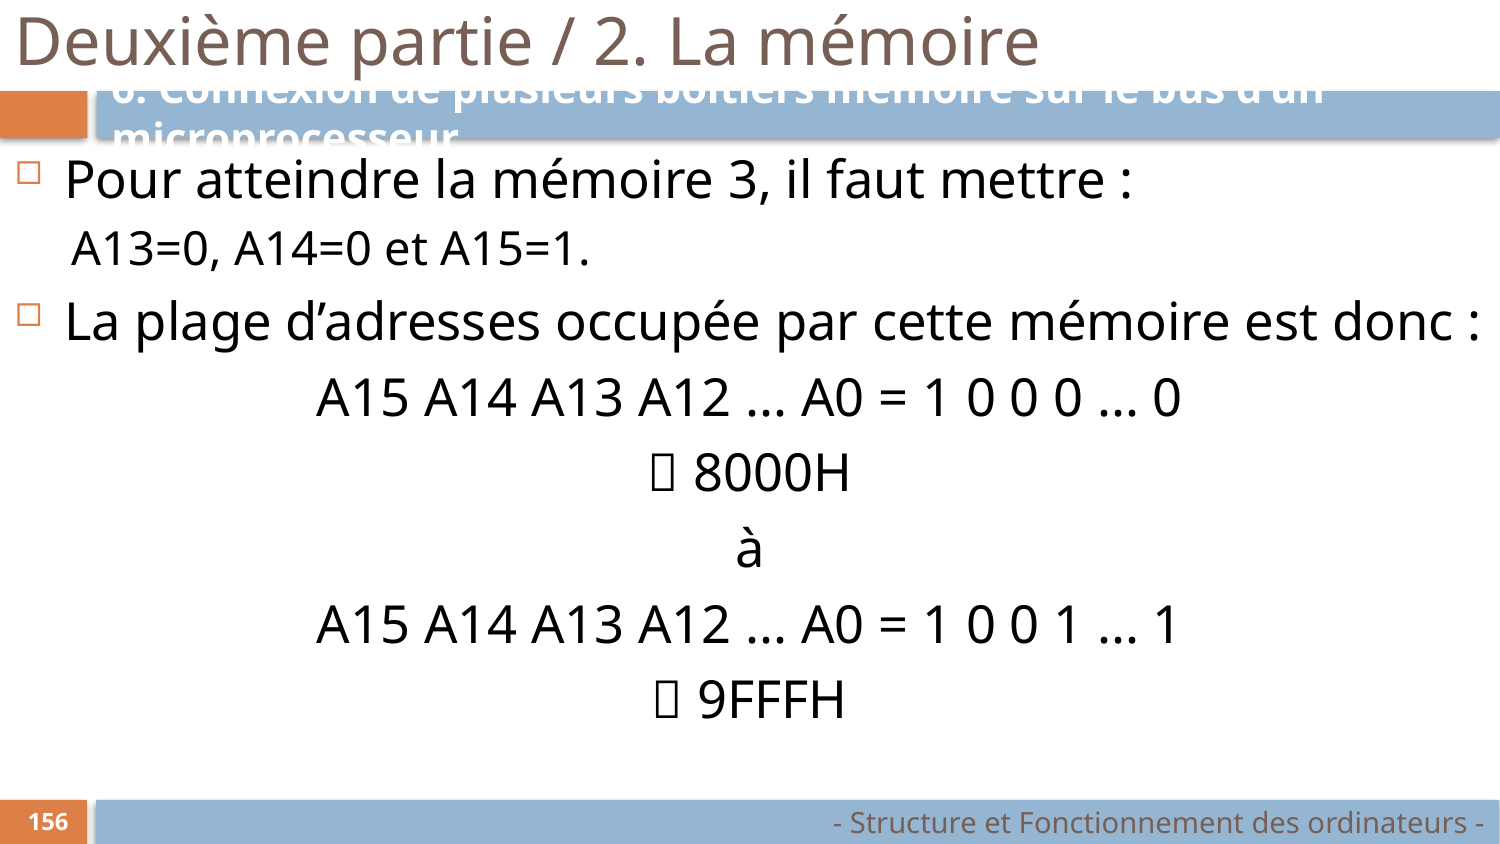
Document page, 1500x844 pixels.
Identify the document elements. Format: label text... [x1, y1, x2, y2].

footer - Structure et Fonctionnement des ordinateurs - [112, 800, 1500, 844]
list Pour atteindre la mémoire 3, il faut mettre : A13=0, A14=0 et A15=1. La plage d’adresses occupée par cette mémoire est donc : A15 A14 A13 A12 ... A0 = 1 0 0 0 ... 0  8000H à A15 A14 A13 A12 ... A0 = 1 0 0 1 ... 1  9FFFH [0, 138, 1500, 800]
text_box 6. Connexion de plusieurs boîtiers mémoire sur le bus d’un microprocesseur [96, 91, 1500, 133]
title Deuxième partie / 2. La mémoire [0, 0, 1500, 80]
